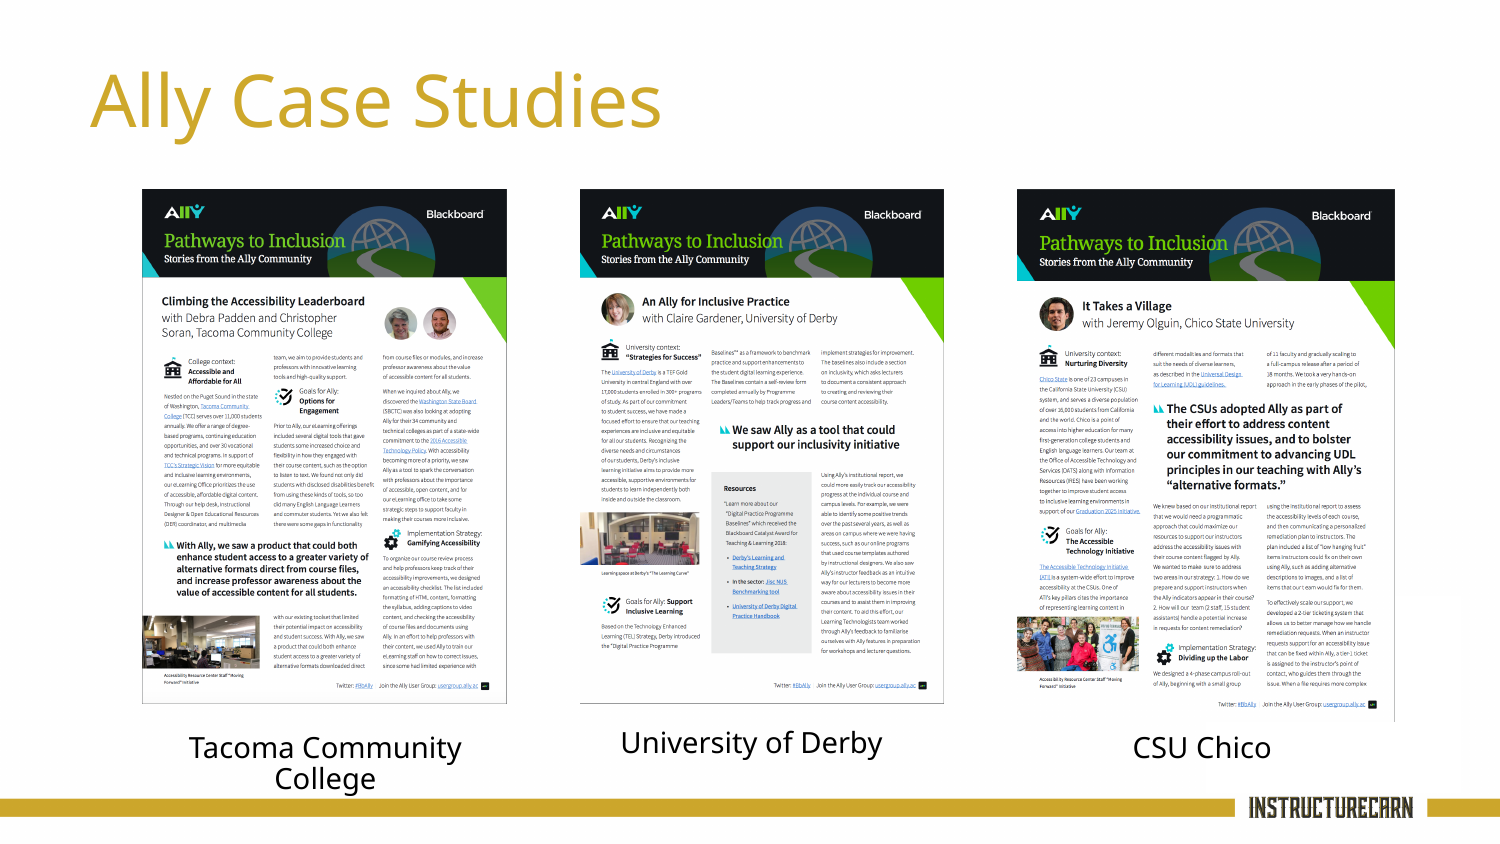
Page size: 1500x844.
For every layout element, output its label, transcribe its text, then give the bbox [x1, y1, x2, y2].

text_box CSU Chico [1010, 725, 1395, 844]
title Ally Case Studies [75, 47, 1325, 161]
text_box University of Derby [559, 721, 944, 844]
text_box Tacoma Community College [123, 725, 528, 844]
picture [0, 0, 1500, 844]
text_box [1205, 595, 1462, 794]
